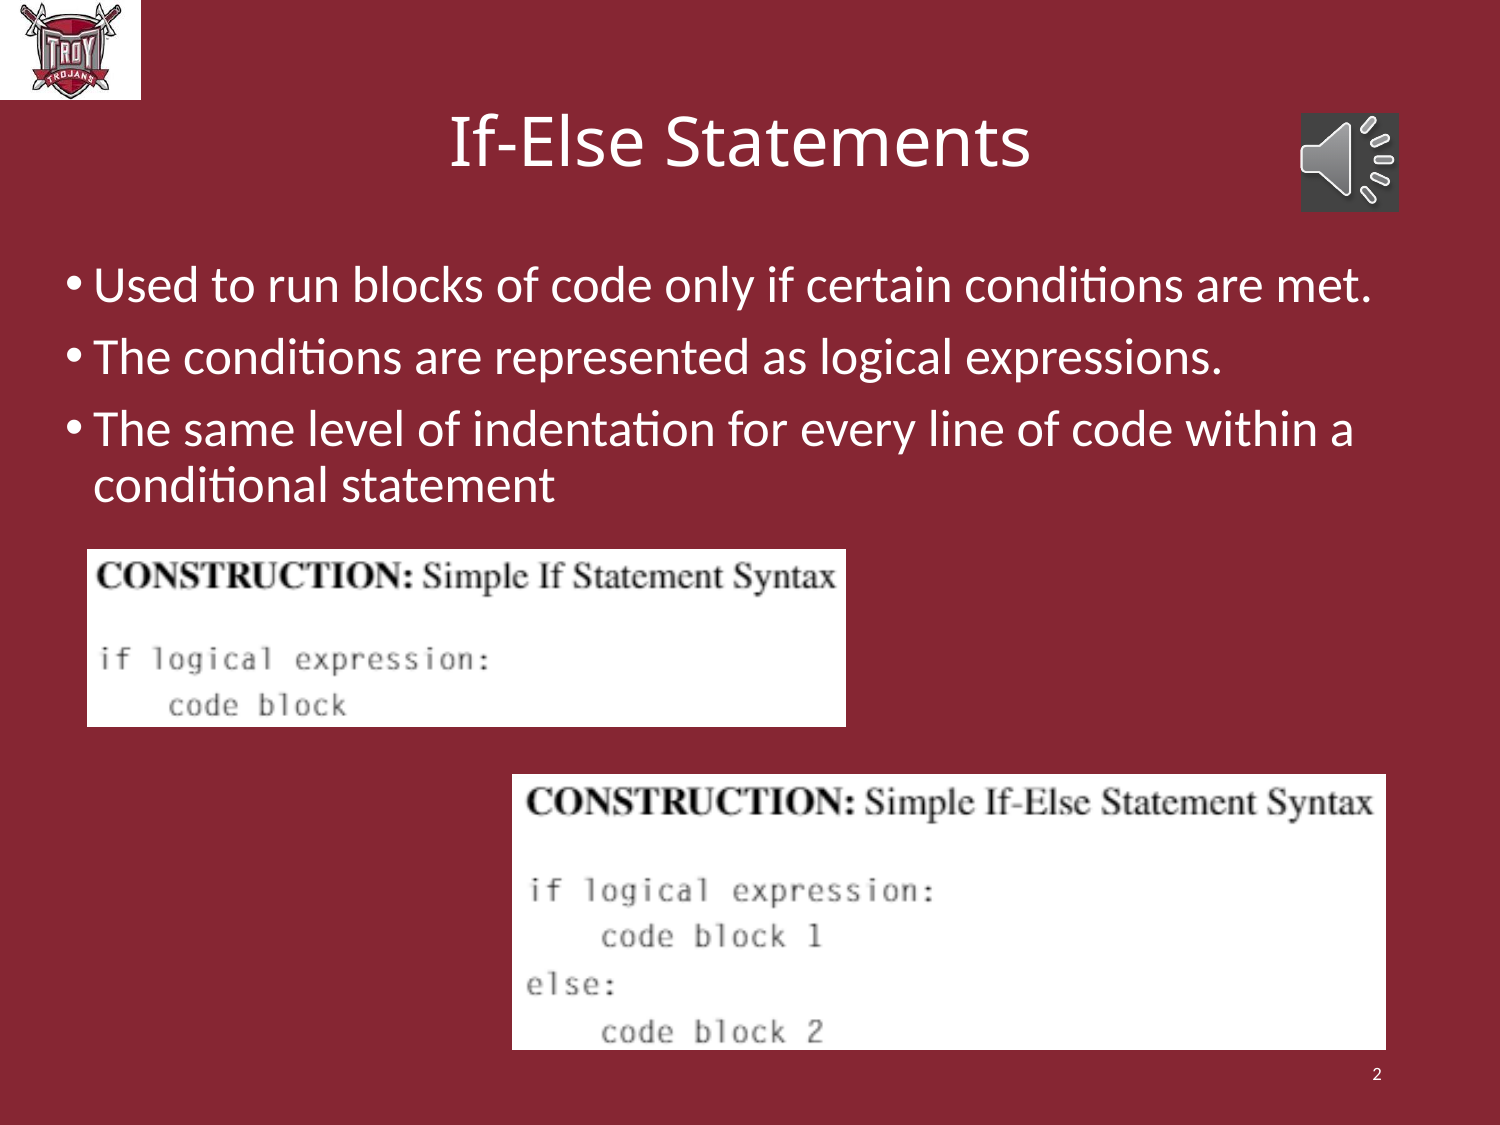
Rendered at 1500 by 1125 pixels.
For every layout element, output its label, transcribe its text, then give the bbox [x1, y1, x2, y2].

picture [87, 549, 846, 727]
title If-Else Statements [61, 50, 1412, 238]
list Used to run blocks of code only if certain conditions are met. The conditions are represented as logical expressions. The same level of indentation for every line of code within a conditional statement [50, 249, 1463, 1050]
picture [512, 774, 1386, 1050]
picture [0, 0, 141, 100]
picture [1299, 112, 1400, 213]
slide_number 2 [1059, 1042, 1397, 1103]
